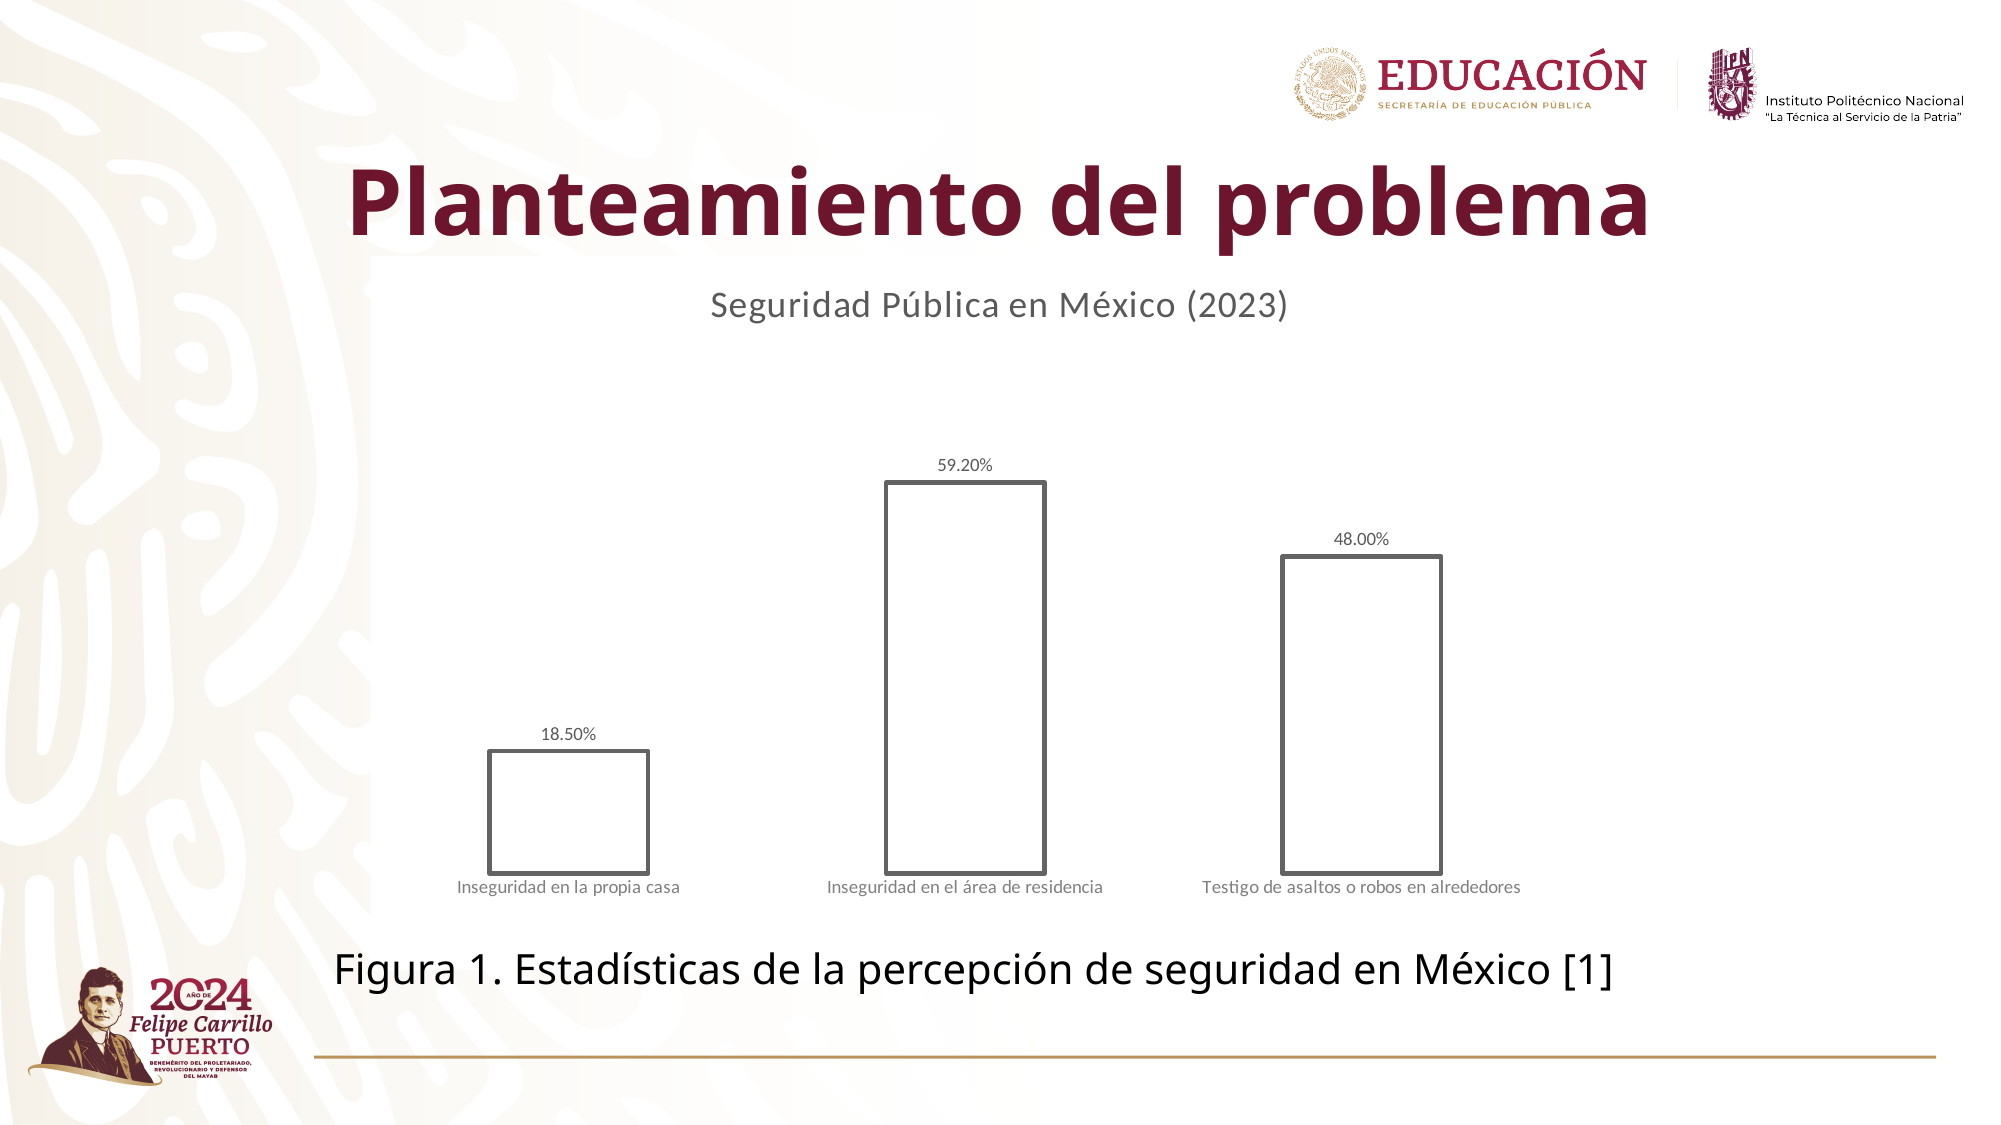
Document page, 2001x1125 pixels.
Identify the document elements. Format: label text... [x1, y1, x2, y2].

chart [370, 255, 1630, 971]
list Figura 1. Estadísticas de la percepción de seguridad en México [1] [318, 941, 1702, 1052]
picture [0, 0, 2001, 1125]
title Planteamiento del problema [136, 128, 1863, 264]
